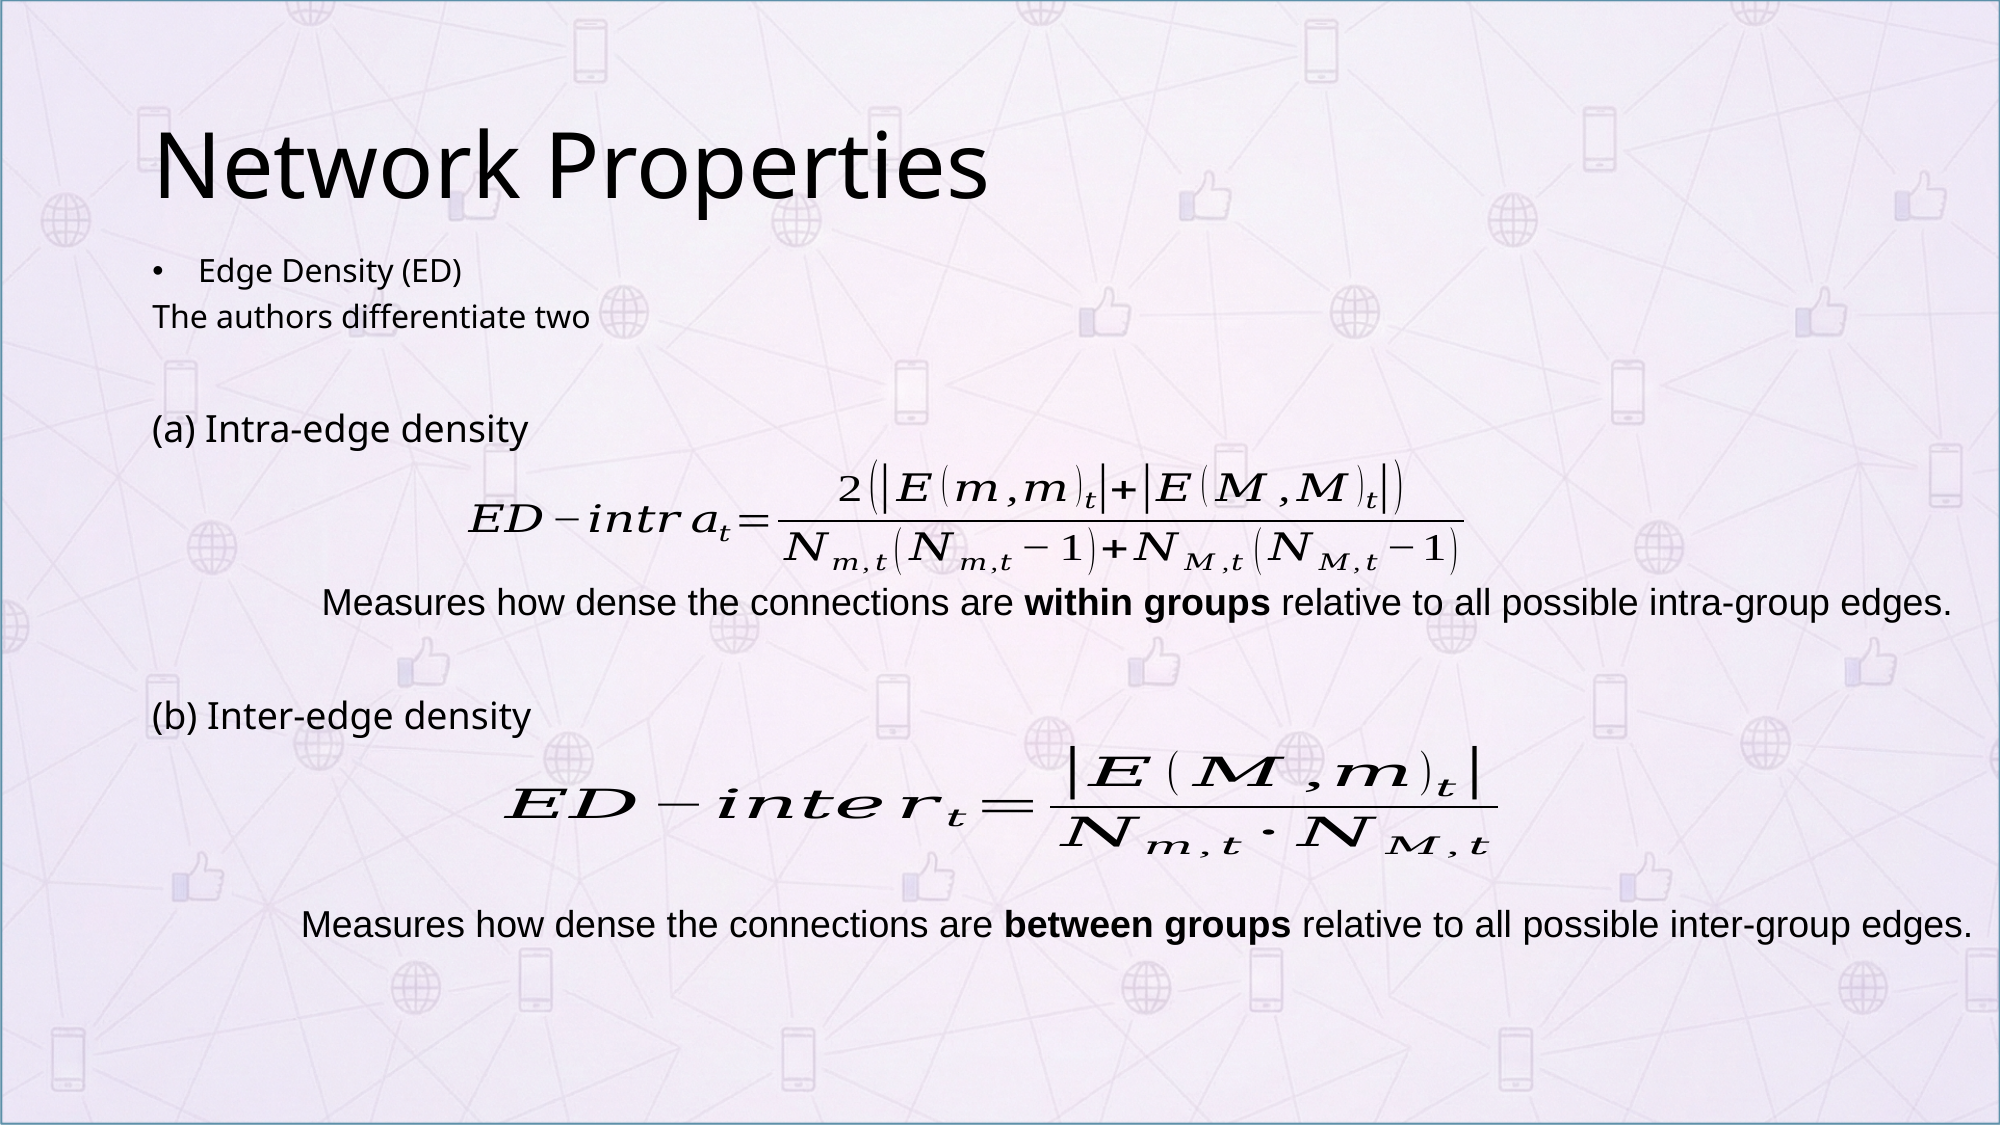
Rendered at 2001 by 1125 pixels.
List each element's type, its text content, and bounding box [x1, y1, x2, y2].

text_box Measures how dense the connections are within groups relative to all possible intra-group edges. [306, 570, 1969, 631]
list Edge Density (ED) The authors differentiate two [137, 247, 1863, 344]
text_box Measures how dense the connections are between groups relative to all possible inter-group edges. [285, 892, 1989, 953]
text_box (a) Intra-edge density [137, 397, 1138, 458]
text_box (b) Inter-edge density [137, 684, 1138, 745]
title Network Properties [137, 59, 1863, 247]
